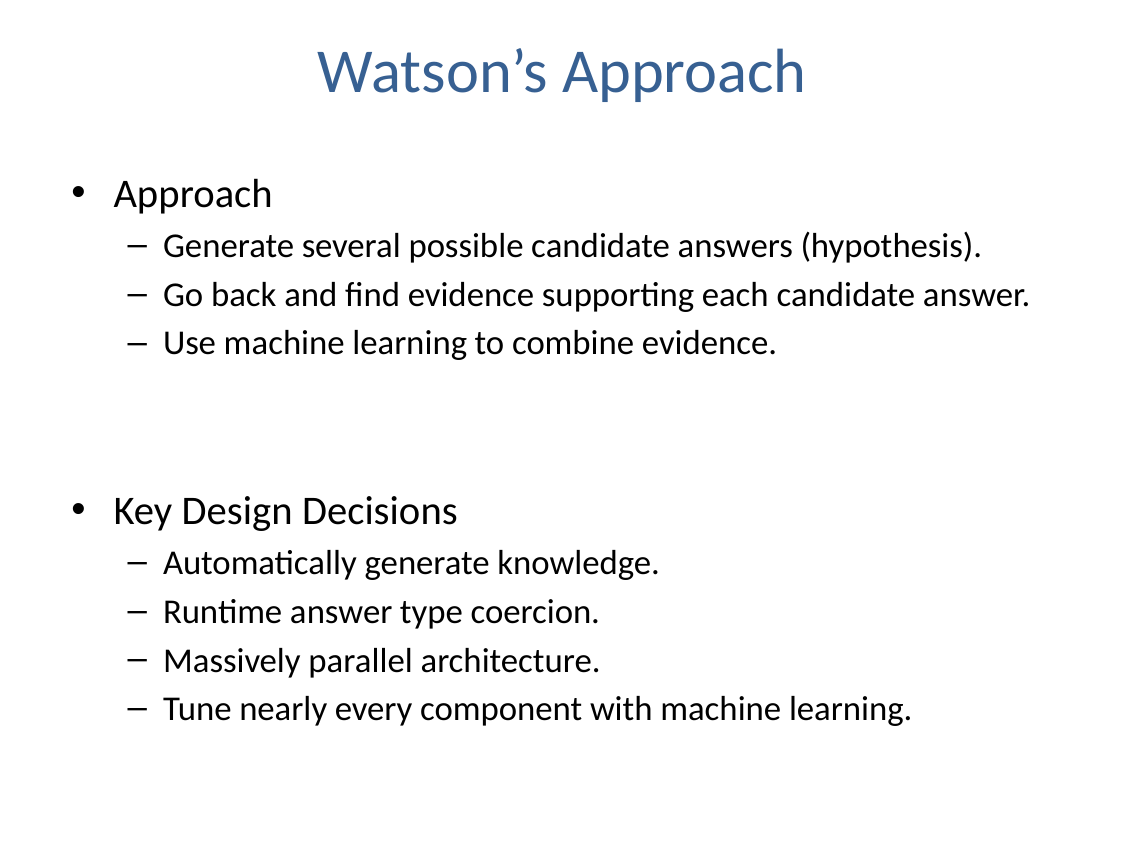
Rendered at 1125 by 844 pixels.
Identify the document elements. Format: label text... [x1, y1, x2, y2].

title Watson’s Approach [0, 0, 1125, 135]
list Approach Generate several possible candidate answers (hypothesis). Go back and find evidence supporting each candidate answer. Use machine learning to combine evidence. Key Design Decisions Automatically generate knowledge. Runtime answer type coercion. Massively parallel architecture. Tune nearly every component with machine learning. [56, 159, 1069, 772]
